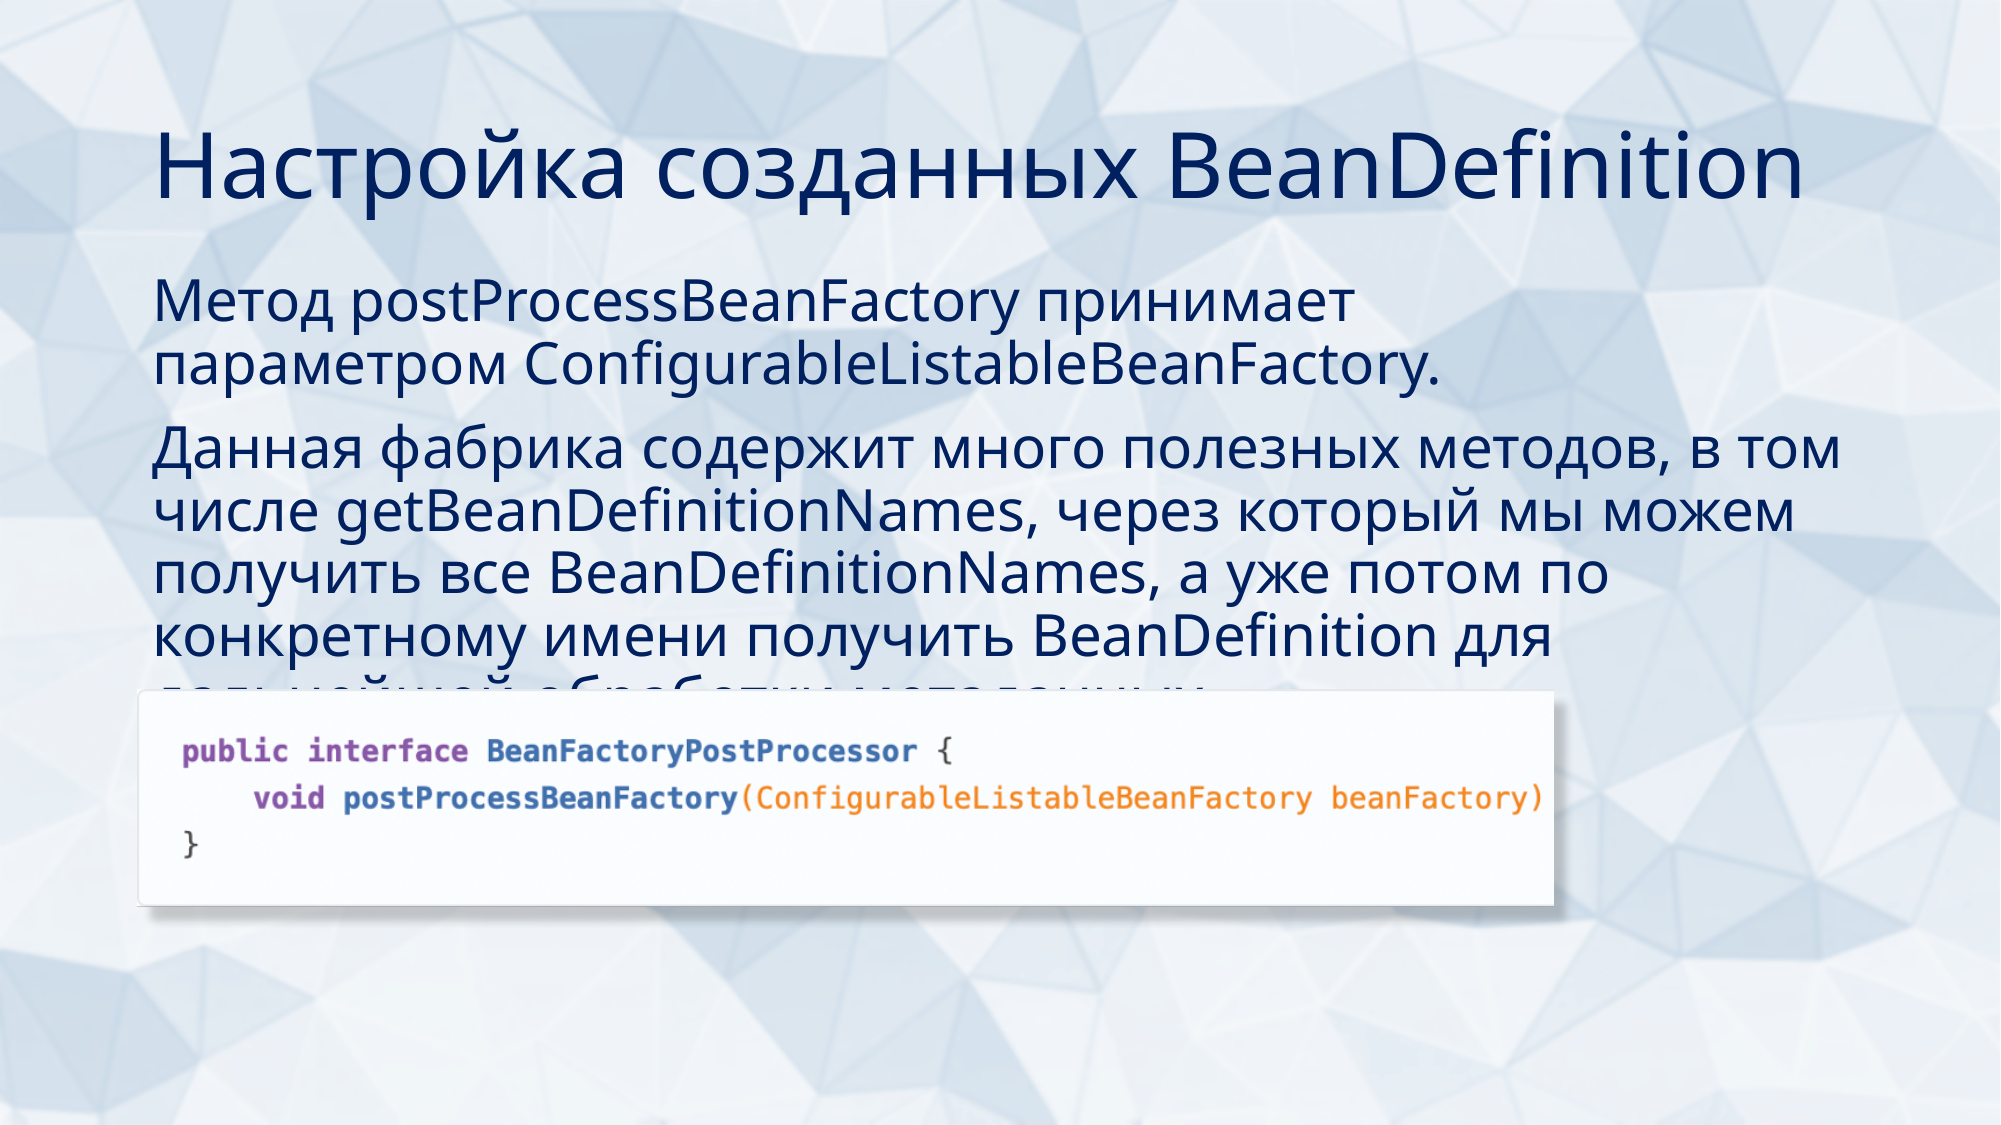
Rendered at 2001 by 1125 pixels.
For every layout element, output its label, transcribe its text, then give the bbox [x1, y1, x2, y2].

picture [137, 689, 1554, 908]
list Метод postProcessBeanFactory принимает параметром ConfigurableListableBeanFactory. Данная фабрика содержит много полезных методов, в том числе getBeanDefinitionNames, через который мы можем получить все BeanDefinitionNames, а уже потом по конкретному имени получить BeanDefinition для дальнейшей обработки метаданных. [137, 263, 1919, 978]
title Настройка созданных BeanDefinition [137, 59, 1863, 263]
